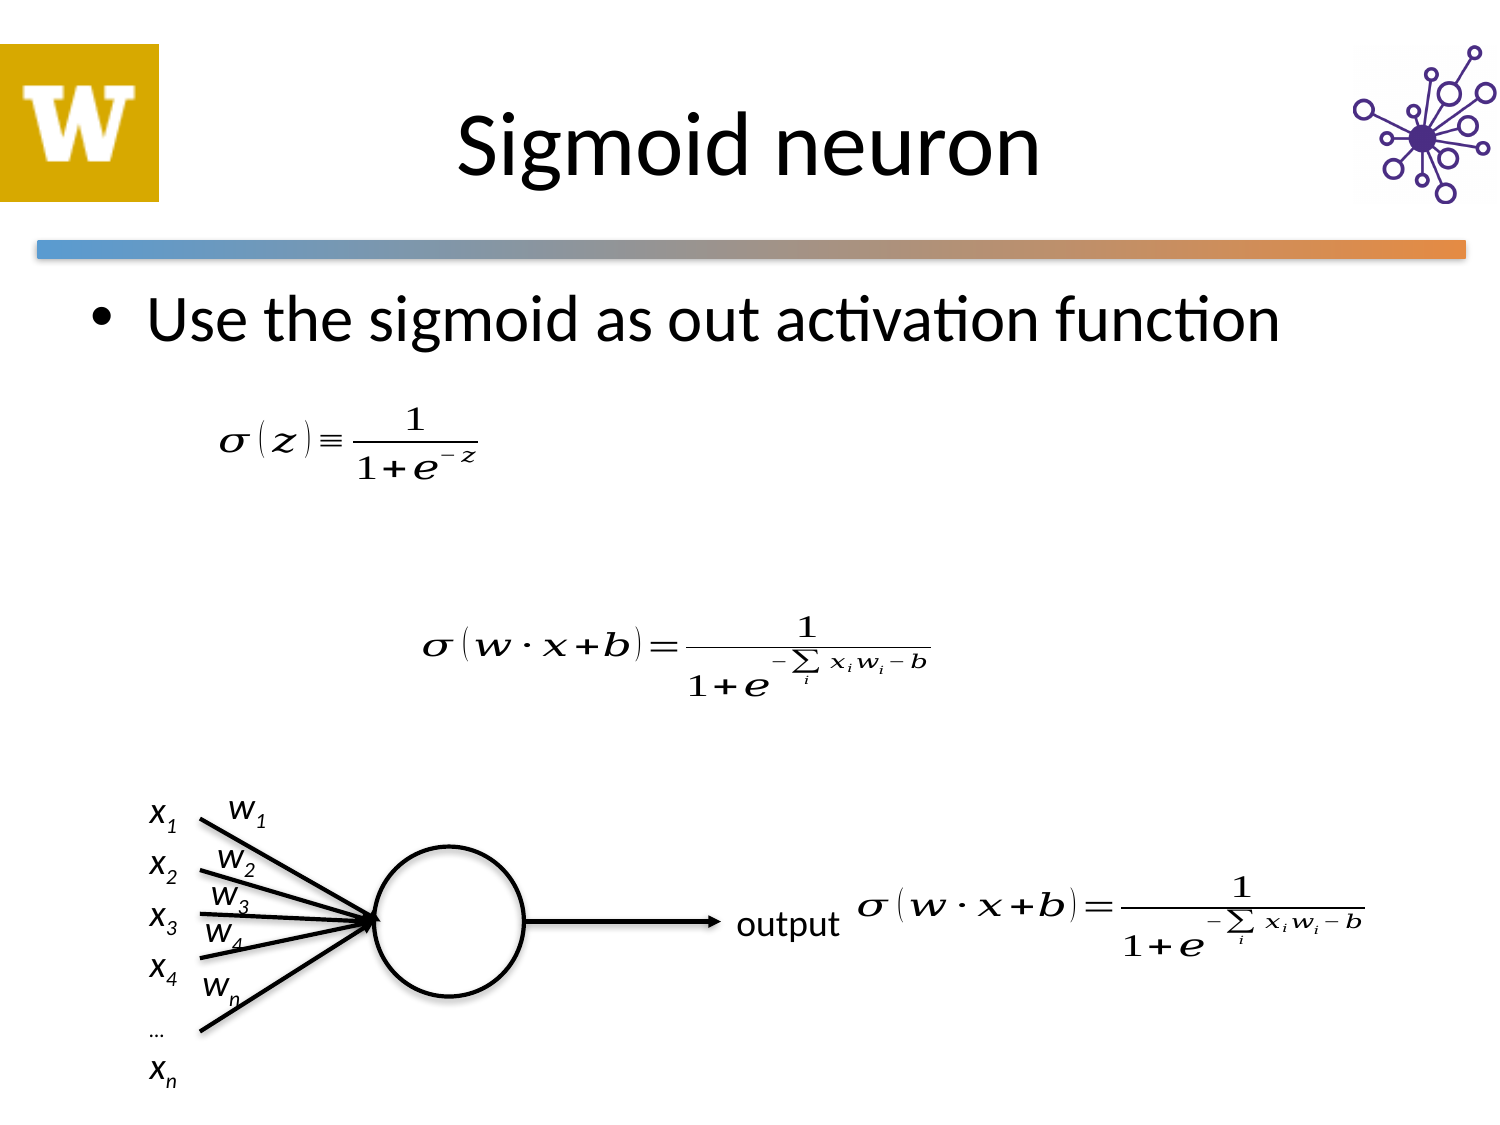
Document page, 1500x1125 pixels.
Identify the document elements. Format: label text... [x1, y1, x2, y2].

picture [1425, 45, 1497, 204]
title Sigmoid neuron [75, 45, 1425, 233]
list Use the sigmoid as out activation function [75, 267, 1500, 1108]
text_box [133, 774, 1367, 1082]
picture [0, 44, 159, 202]
